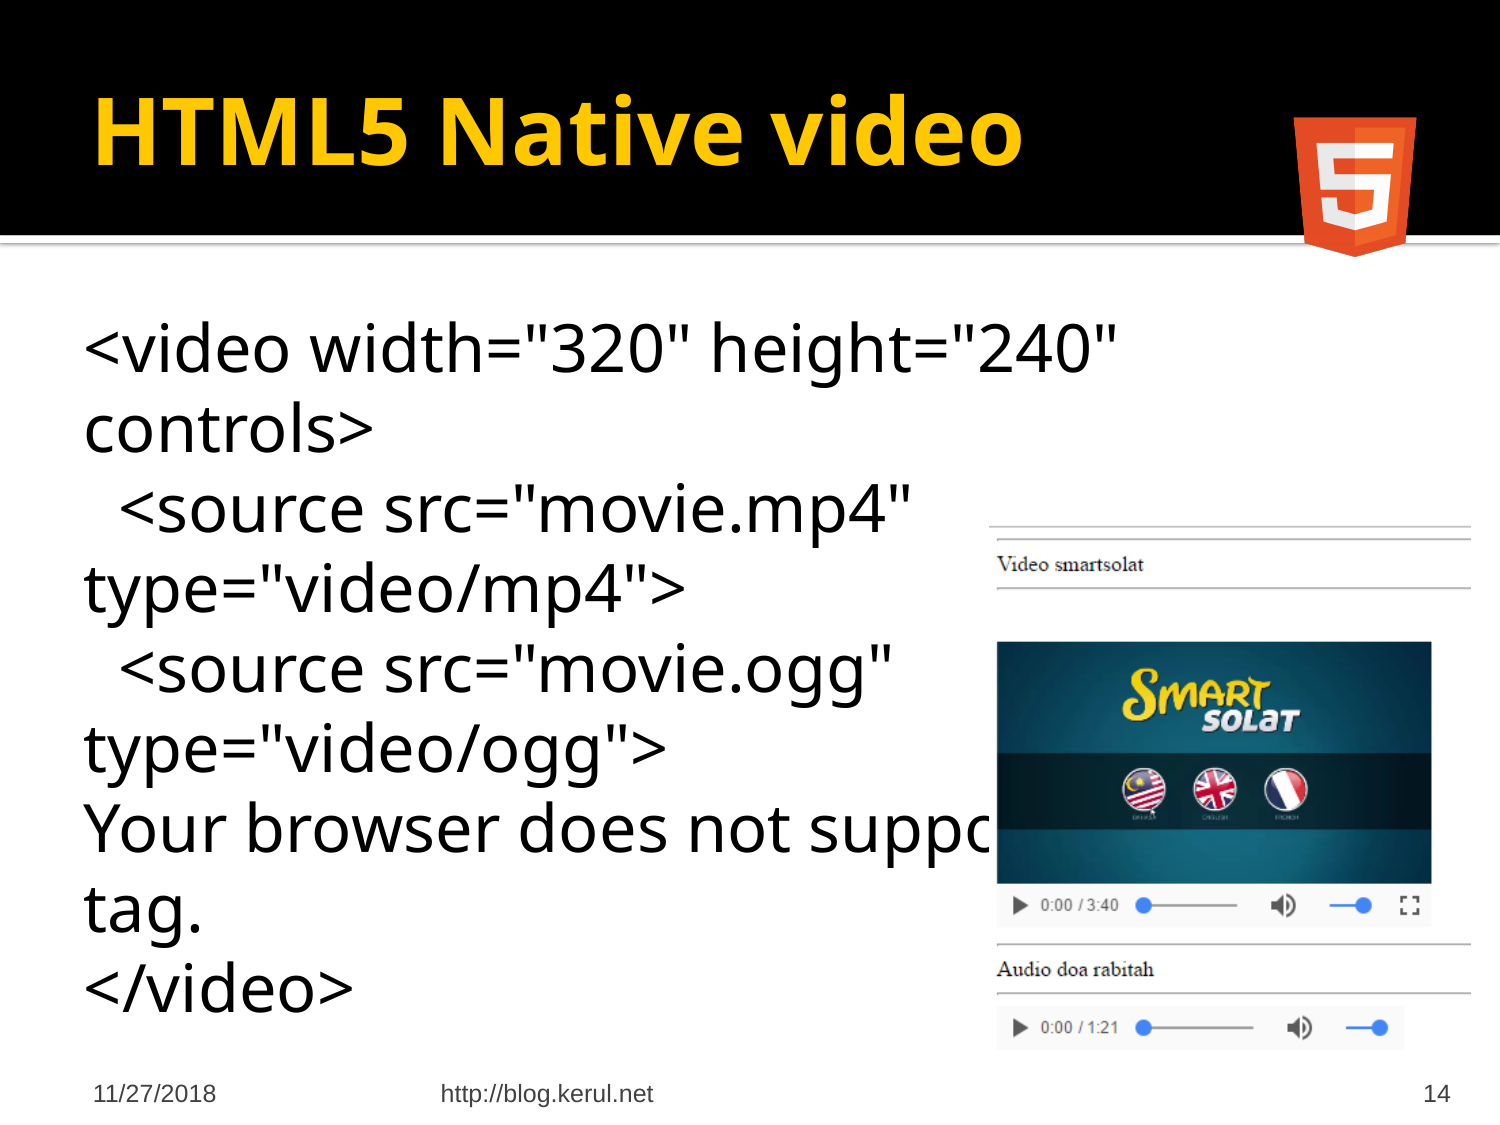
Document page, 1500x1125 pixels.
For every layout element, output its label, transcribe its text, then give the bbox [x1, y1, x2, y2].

picture [1267, 83, 1442, 257]
title HTML5 Native video [75, 25, 1425, 231]
picture [988, 525, 1472, 1100]
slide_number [75, 1062, 425, 1108]
footer http://blog.kerul.net [433, 1062, 992, 1108]
list <video width="320" height="240" controls> <source src="movie.mp4" type="video/mp4"> <source src="movie.ogg" type="video/ogg"> Your browser does not support the video tag. </video> [75, 291, 1425, 1050]
